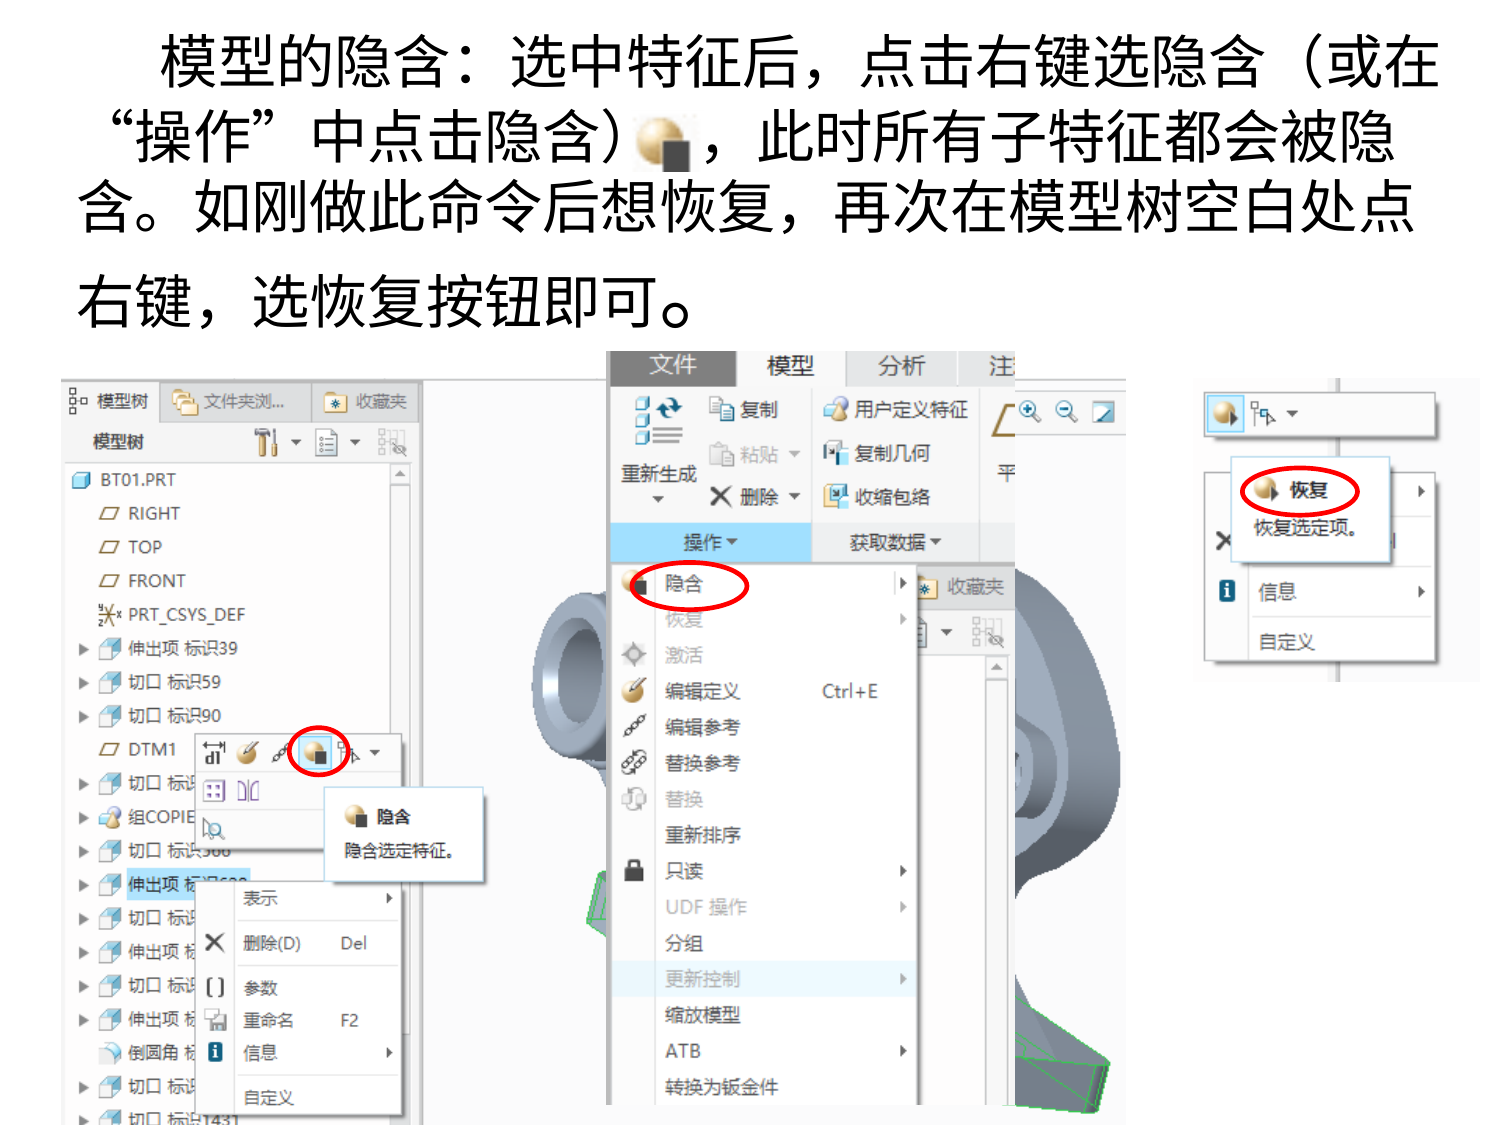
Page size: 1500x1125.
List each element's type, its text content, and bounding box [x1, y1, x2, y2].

picture [631, 109, 704, 173]
text_box 模型的隐含：选中特征后，点击右键选隐含（或在“操作”中点击隐含） ，此时所有子特征都会被隐含。如刚做此命令后想恢复，再次在模型树空白处点右键，选恢复按钮即可。 [61, 0, 1480, 348]
picture [1193, 378, 1480, 682]
picture [61, 350, 1126, 1125]
